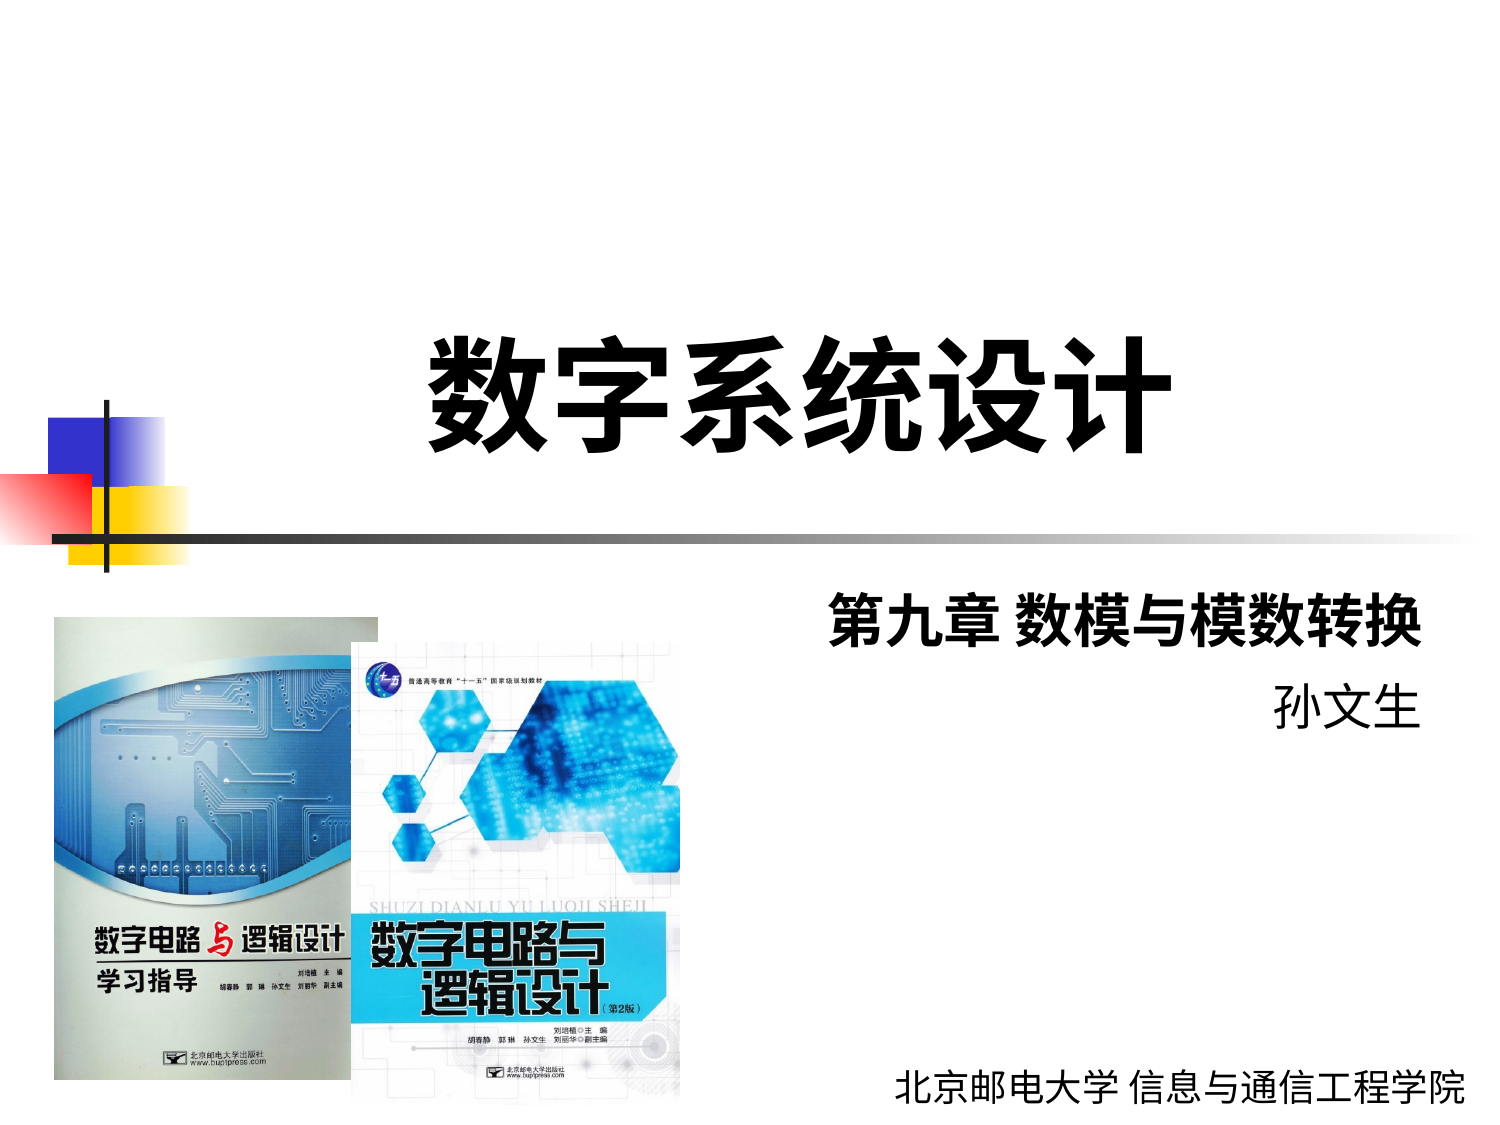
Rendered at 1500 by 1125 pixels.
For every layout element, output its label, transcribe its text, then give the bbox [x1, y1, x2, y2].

picture [53, 616, 680, 1105]
text_box 北京邮电大学 信息与通信工程学院 [879, 1056, 1495, 1117]
title 数字系统设计 [162, 200, 1438, 475]
subtitle 第九章 数模与模数转换 孙文生 [501, 562, 1438, 825]
